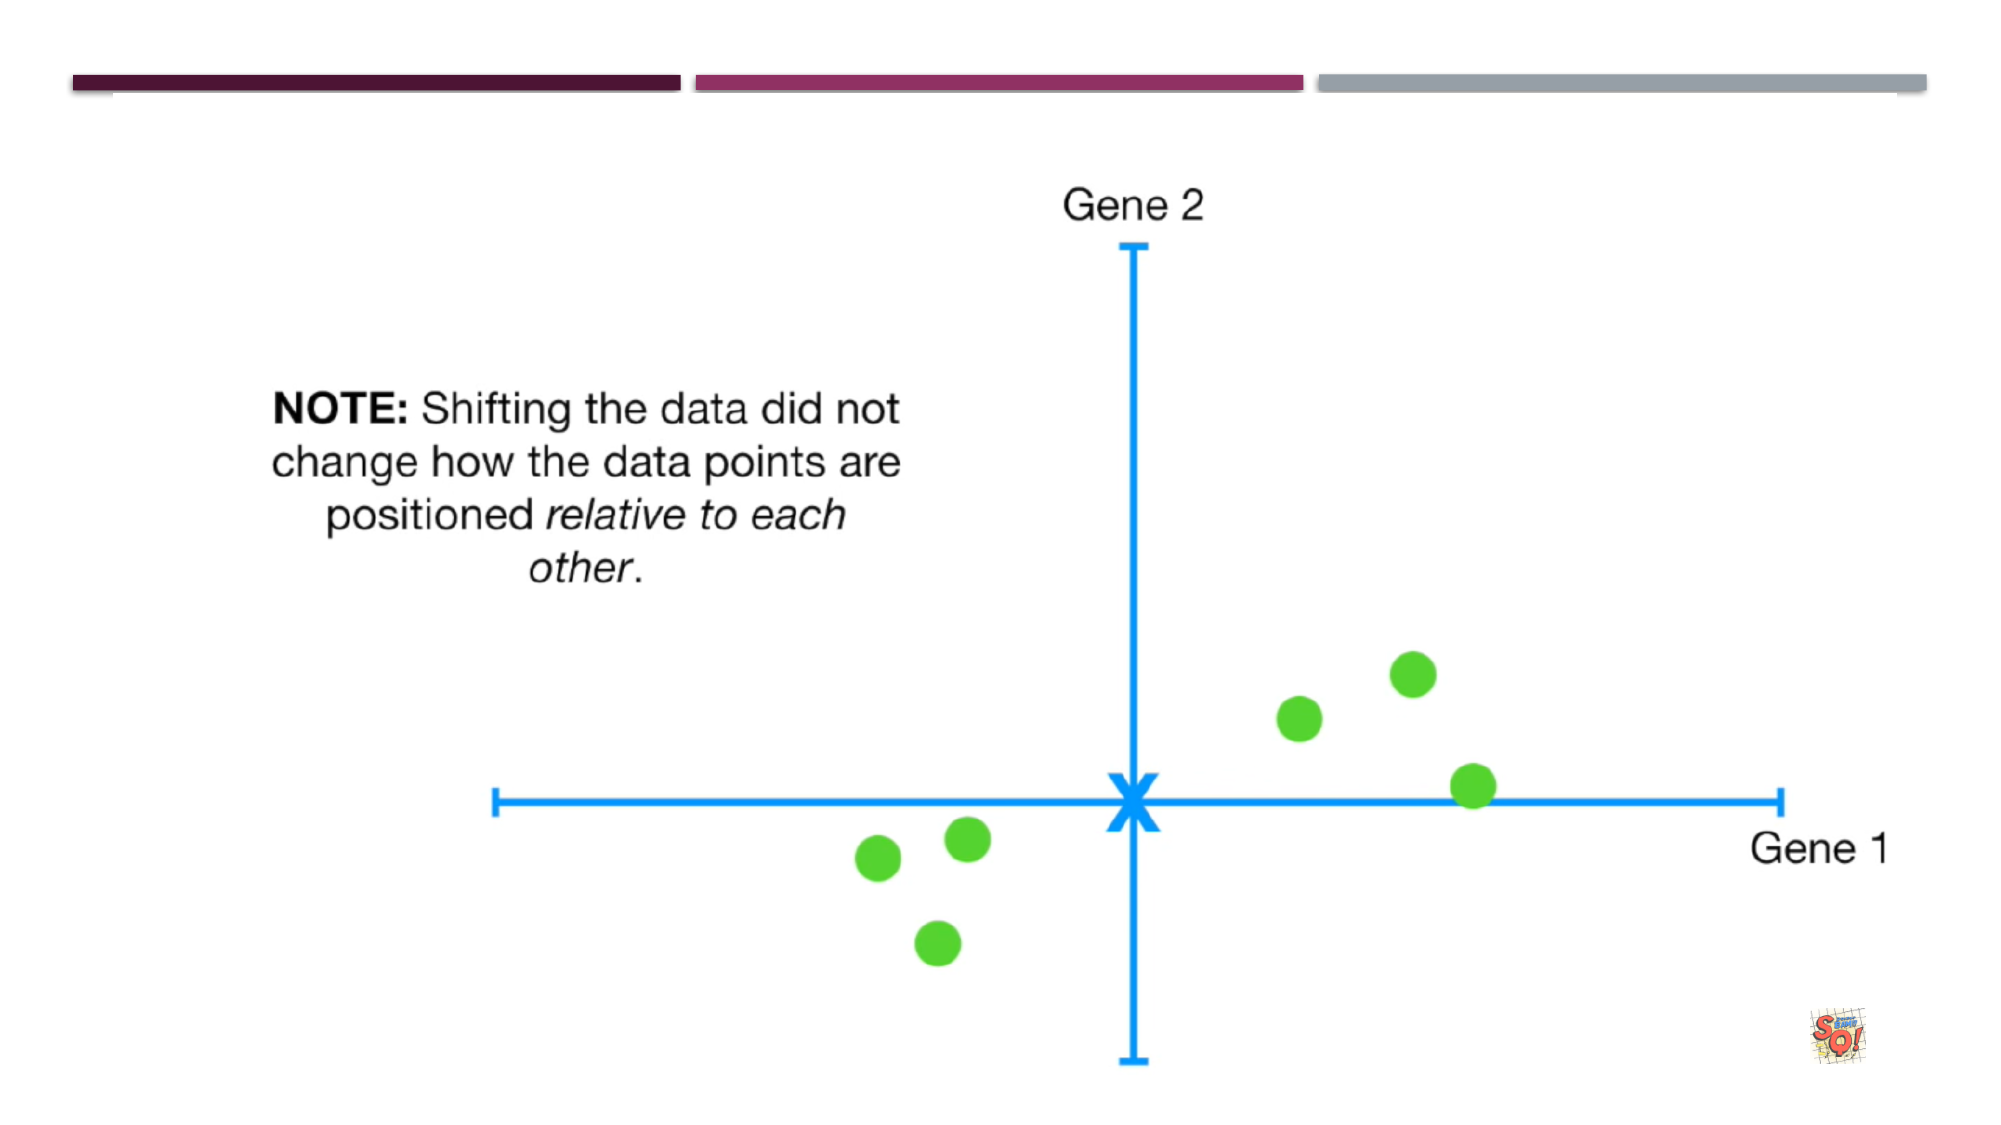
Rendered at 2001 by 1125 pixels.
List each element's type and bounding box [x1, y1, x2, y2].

picture [112, 93, 1898, 1098]
